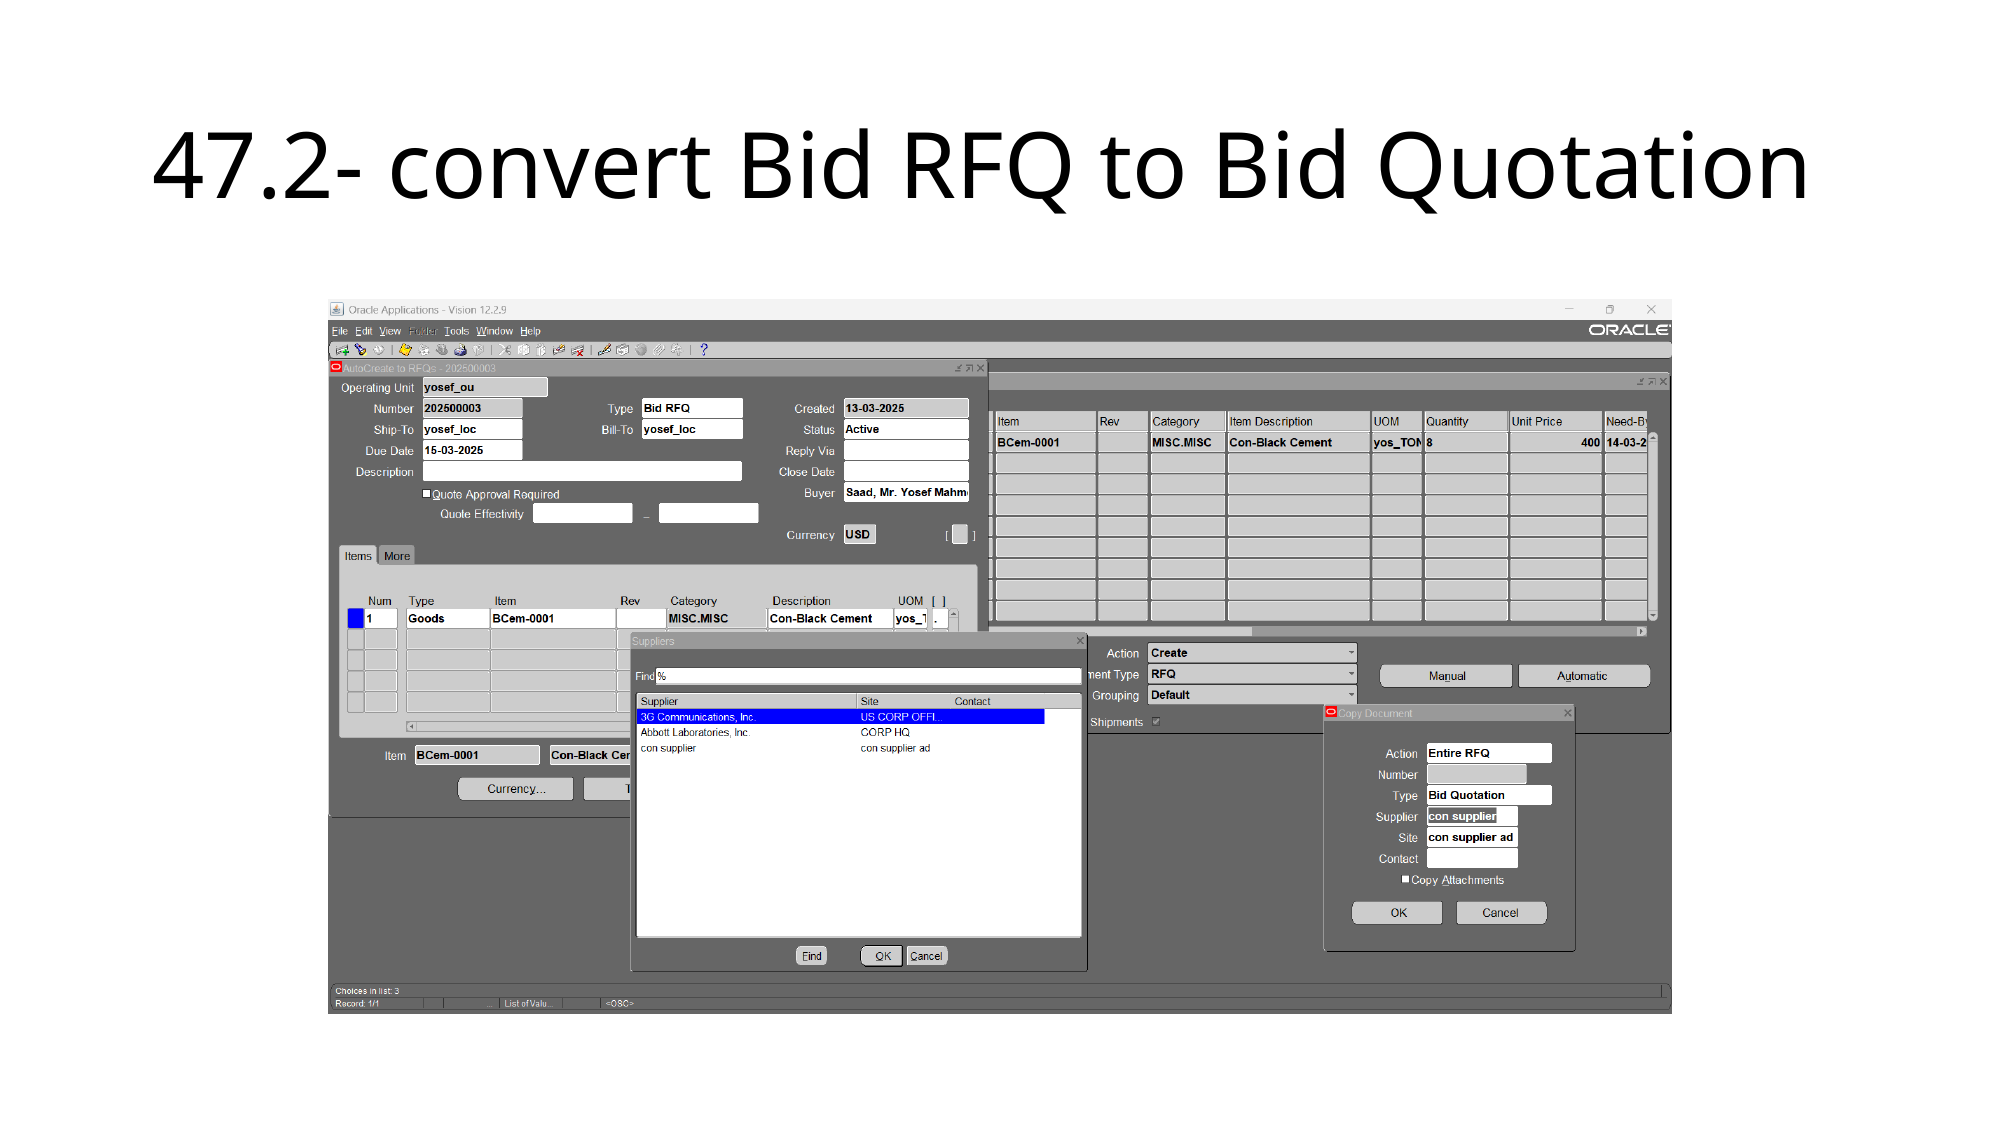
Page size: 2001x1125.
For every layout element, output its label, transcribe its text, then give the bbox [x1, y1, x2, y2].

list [328, 299, 1671, 1014]
title 47.2- convert Bid RFQ to Bid Quotation [137, 59, 1863, 278]
